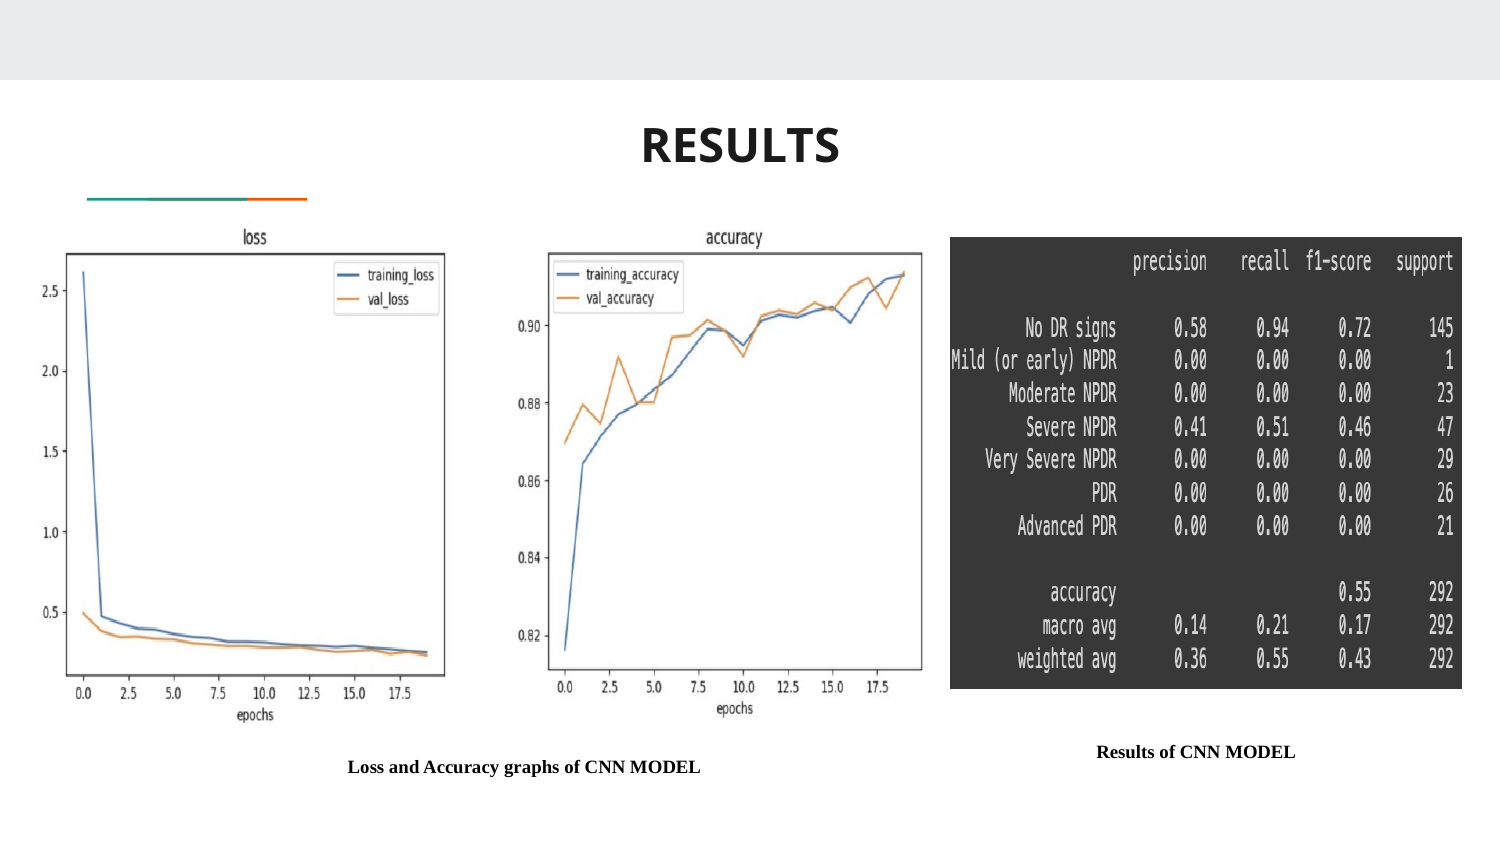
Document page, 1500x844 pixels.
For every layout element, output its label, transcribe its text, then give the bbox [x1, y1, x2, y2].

picture [19, 221, 926, 723]
picture [950, 237, 1462, 689]
text_box Loss and Accuracy graphs of CNN MODEL [332, 739, 724, 802]
title RESULTS [109, 99, 1372, 188]
text_box Results of CNN MODEL [1081, 728, 1427, 775]
